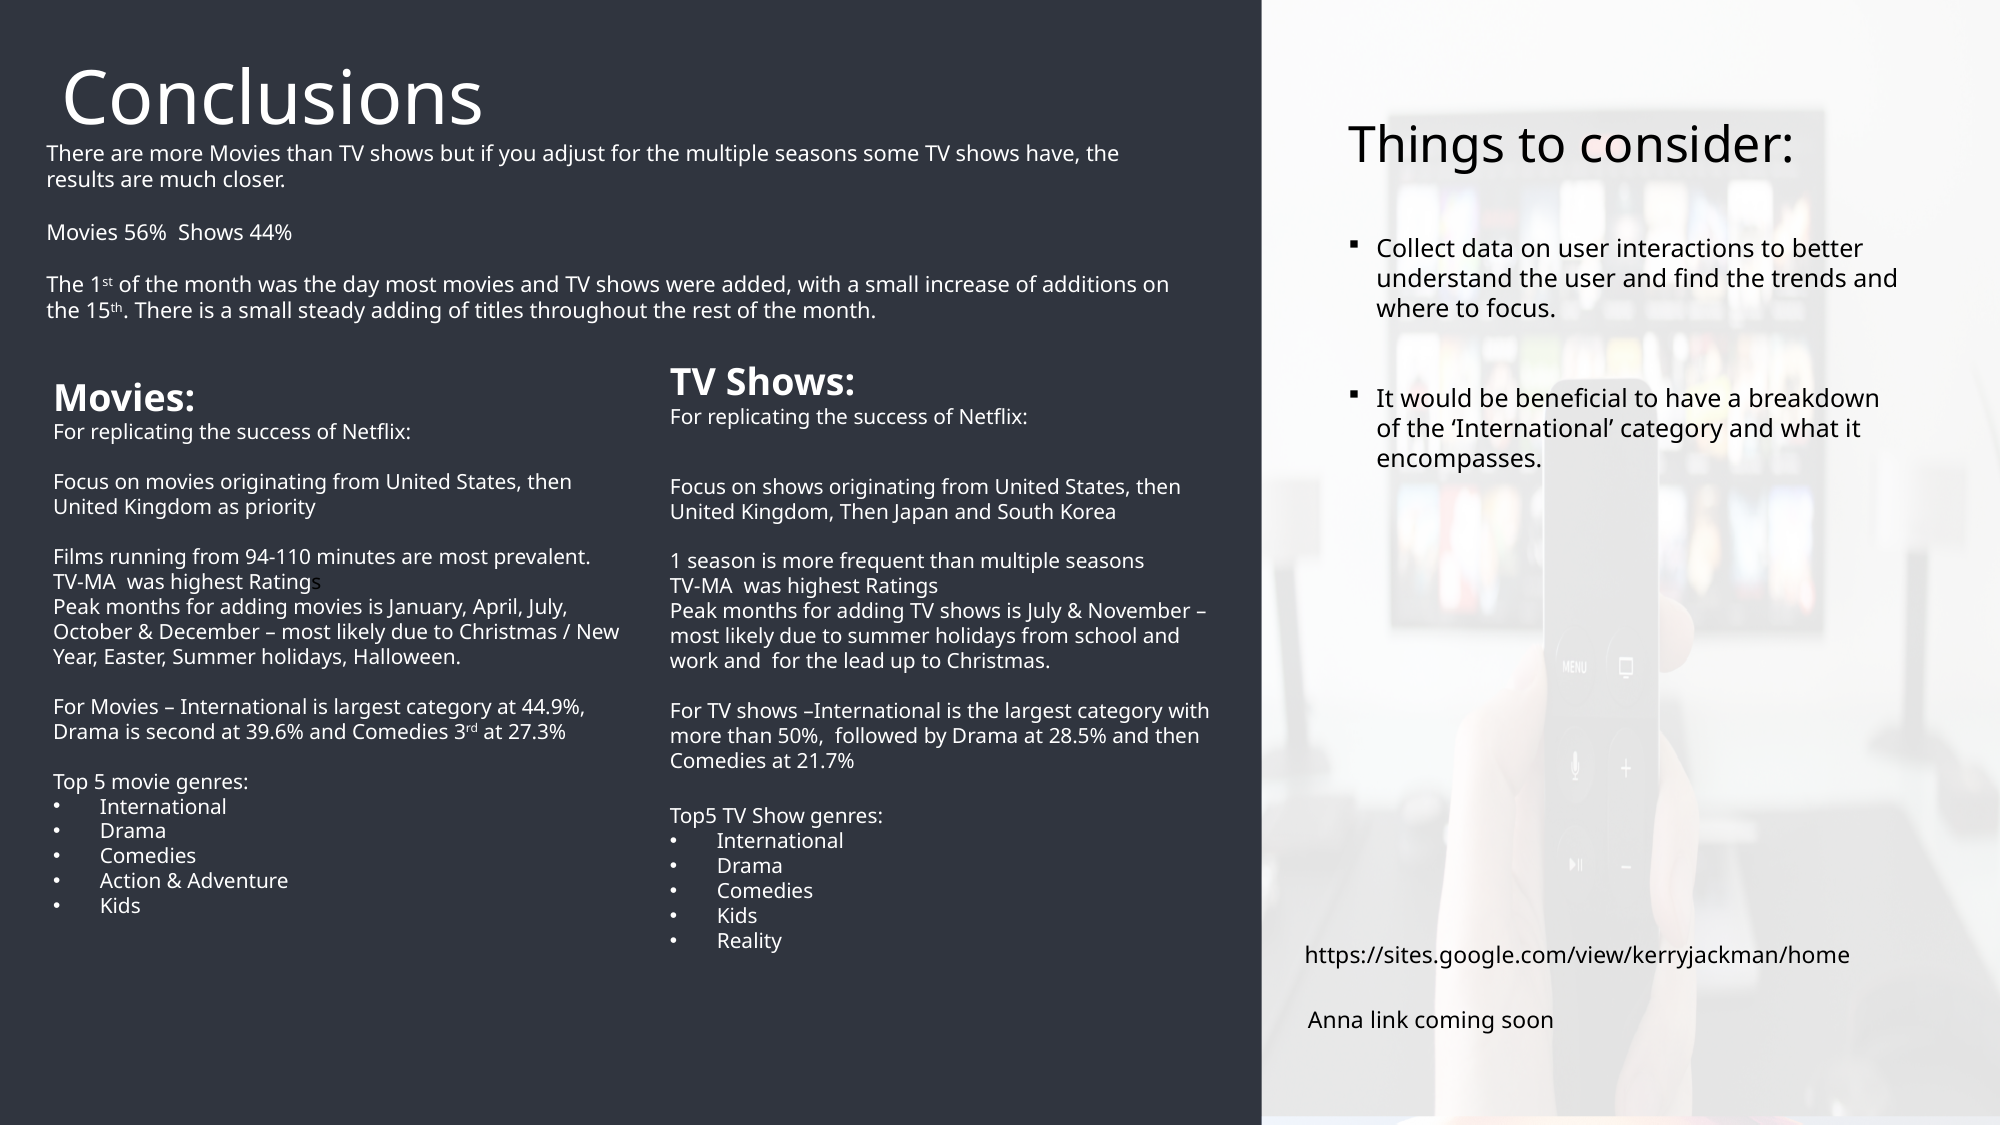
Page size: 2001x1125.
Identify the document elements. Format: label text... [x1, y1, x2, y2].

text_box Movies: For replicating the success of Netflix: Focus on movies originating from United States, then United Kingdom as priority Films running from 94-110 minutes are most prevalent. TV-MA was highest Ratings Peak months for adding movies is January, April, July, October & December – most likely due to Christmas / New Year, Easter, Summer holidays, Halloween. For Movies – International is largest category at 44.9%, Drama is second at 39.6% and Comedies 3rd at 27.3% Top 5 movie genres: International Drama Comedies Action & Adventure Kids [38, 371, 638, 1056]
text_box [0, 0, 1261, 1125]
text_box TV Shows: For replicating the success of Netflix: Focus on shows originating from United States, then United Kingdom, Then Japan and South Korea 1 season is more frequent than multiple seasons TV-MA was highest Ratings Peak months for adding TV shows is July & November – most likely due to summer holidays from school and work and for the lead up to Christmas. For TV shows –International is the largest category with more than 50%, followed by Drama at 28.5% and then Comedies at 21.7% Top5 TV Show genres: International Drama Comedies Kids Reality [655, 350, 1228, 1106]
text_box There are more Movies than TV shows but if you adjust for the multiple seasons some TV shows have, the results are much closer. Movies 56% Shows 44% The 1st of the month was the day most movies and TV shows were added, with a small increase of additions on the 15th. There is a small steady adding of titles throughout the rest of the month. [31, 132, 1196, 371]
text_box Conclusions [46, 41, 1129, 132]
picture [1261, 0, 2000, 1125]
